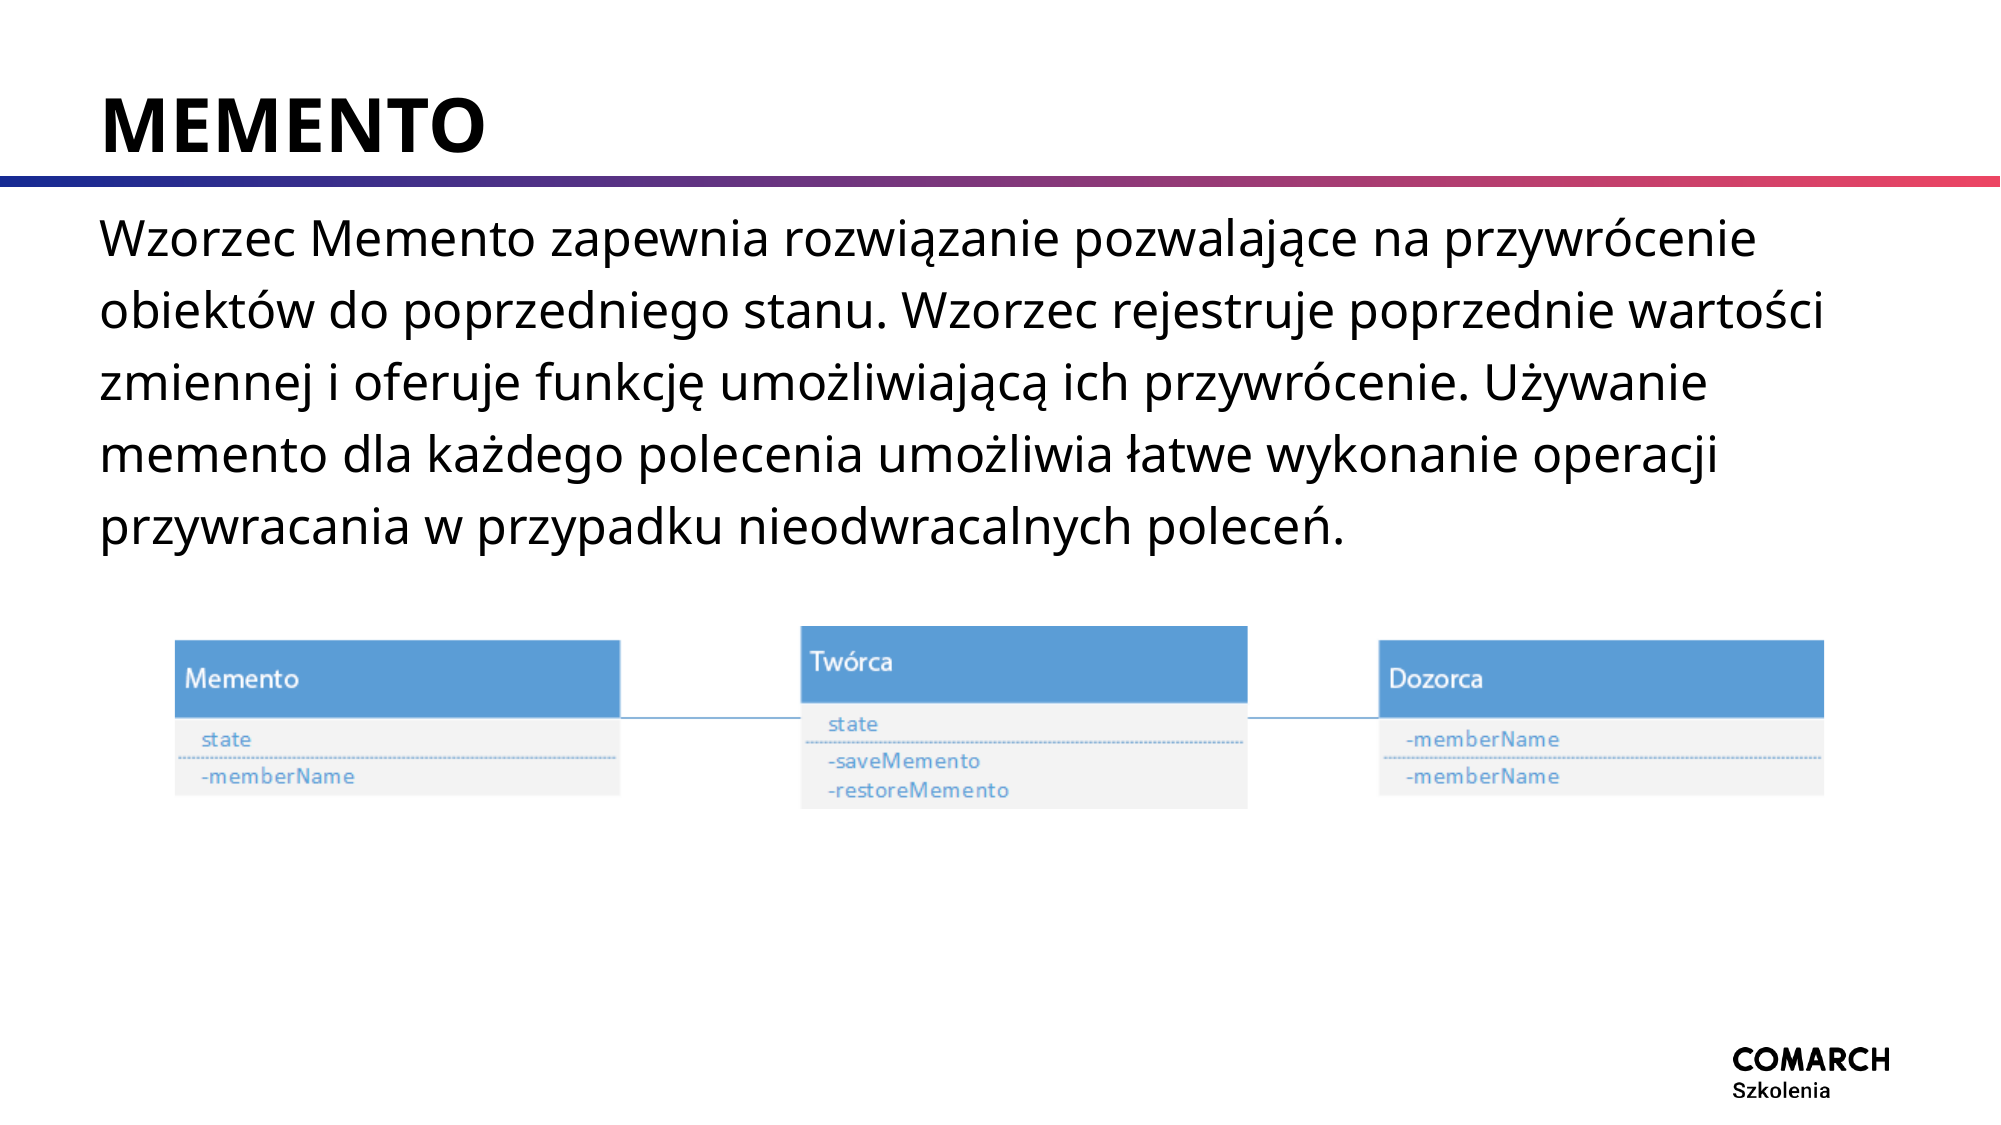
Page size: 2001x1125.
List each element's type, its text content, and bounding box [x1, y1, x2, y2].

title MEMENTO [99, 25, 1900, 176]
list Wzorzec Memento zapewnia rozwiązanie pozwalające na przywrócenie obiektów do poprzedniego stanu. Wzorzec rejestruje poprzednie wartości zmiennej i oferuje funkcję umożliwiającą ich przywrócenie. Używanie memento dla każdego polecenia umożliwia łatwe wykonanie operacji przywracania w przypadku nieodwracalnych poleceń. [99, 186, 1902, 598]
picture [174, 625, 1825, 809]
picture [1733, 1047, 1889, 1098]
